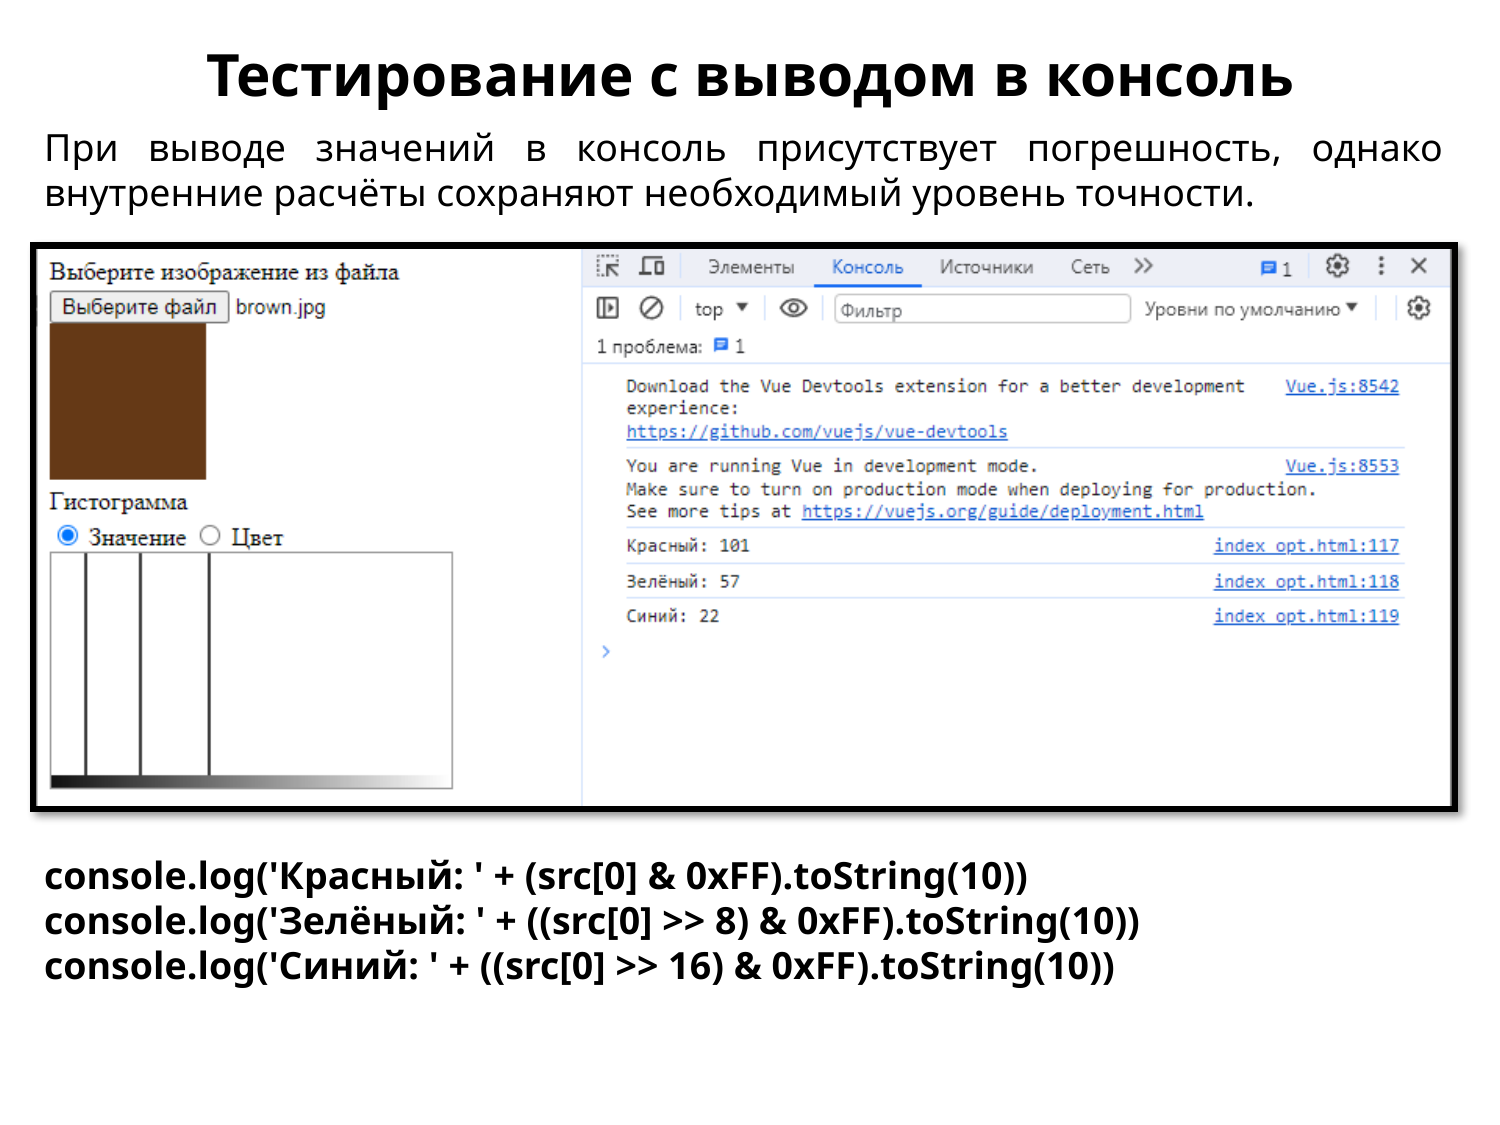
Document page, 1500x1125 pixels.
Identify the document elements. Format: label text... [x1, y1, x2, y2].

text_box Тестирование с выводом в консоль [17, 30, 1483, 116]
text_box При выводе значений в консоль присутствует погрешность, однако внутренние расчёты сохраняют необходимый уровень точности. [29, 116, 1459, 222]
text_box console.log('Красный: ' + (src[0] & 0xFF).toString(10)) console.log('Зелёный: ' + ((src[0] >> 8) & 0xFF).toString(10)) console.log('Синий: ' + ((src[0] >> 16) & 0xFF).toString(10)) [29, 844, 1277, 995]
picture [35, 248, 1453, 807]
